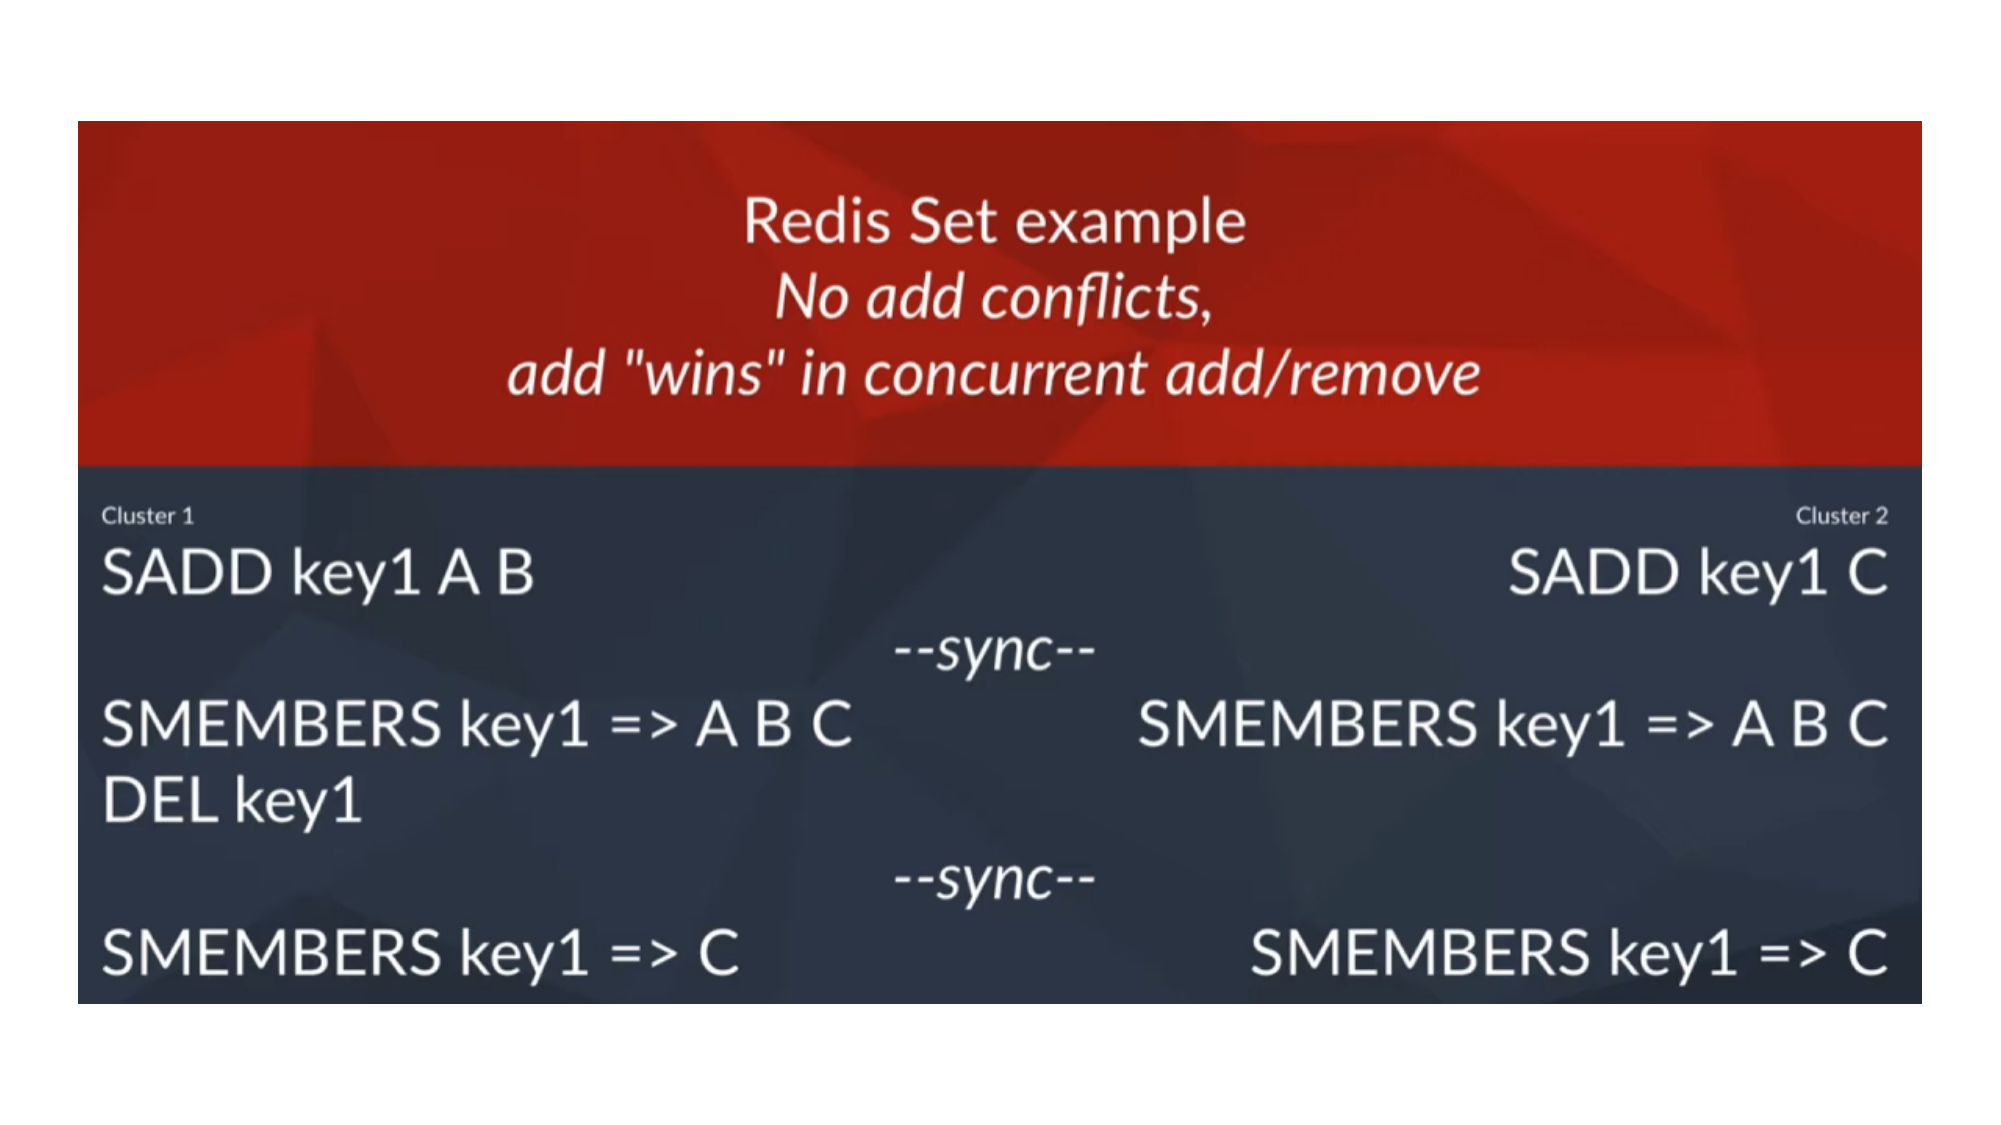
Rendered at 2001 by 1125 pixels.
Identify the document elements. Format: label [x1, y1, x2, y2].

picture [78, 121, 1922, 1004]
